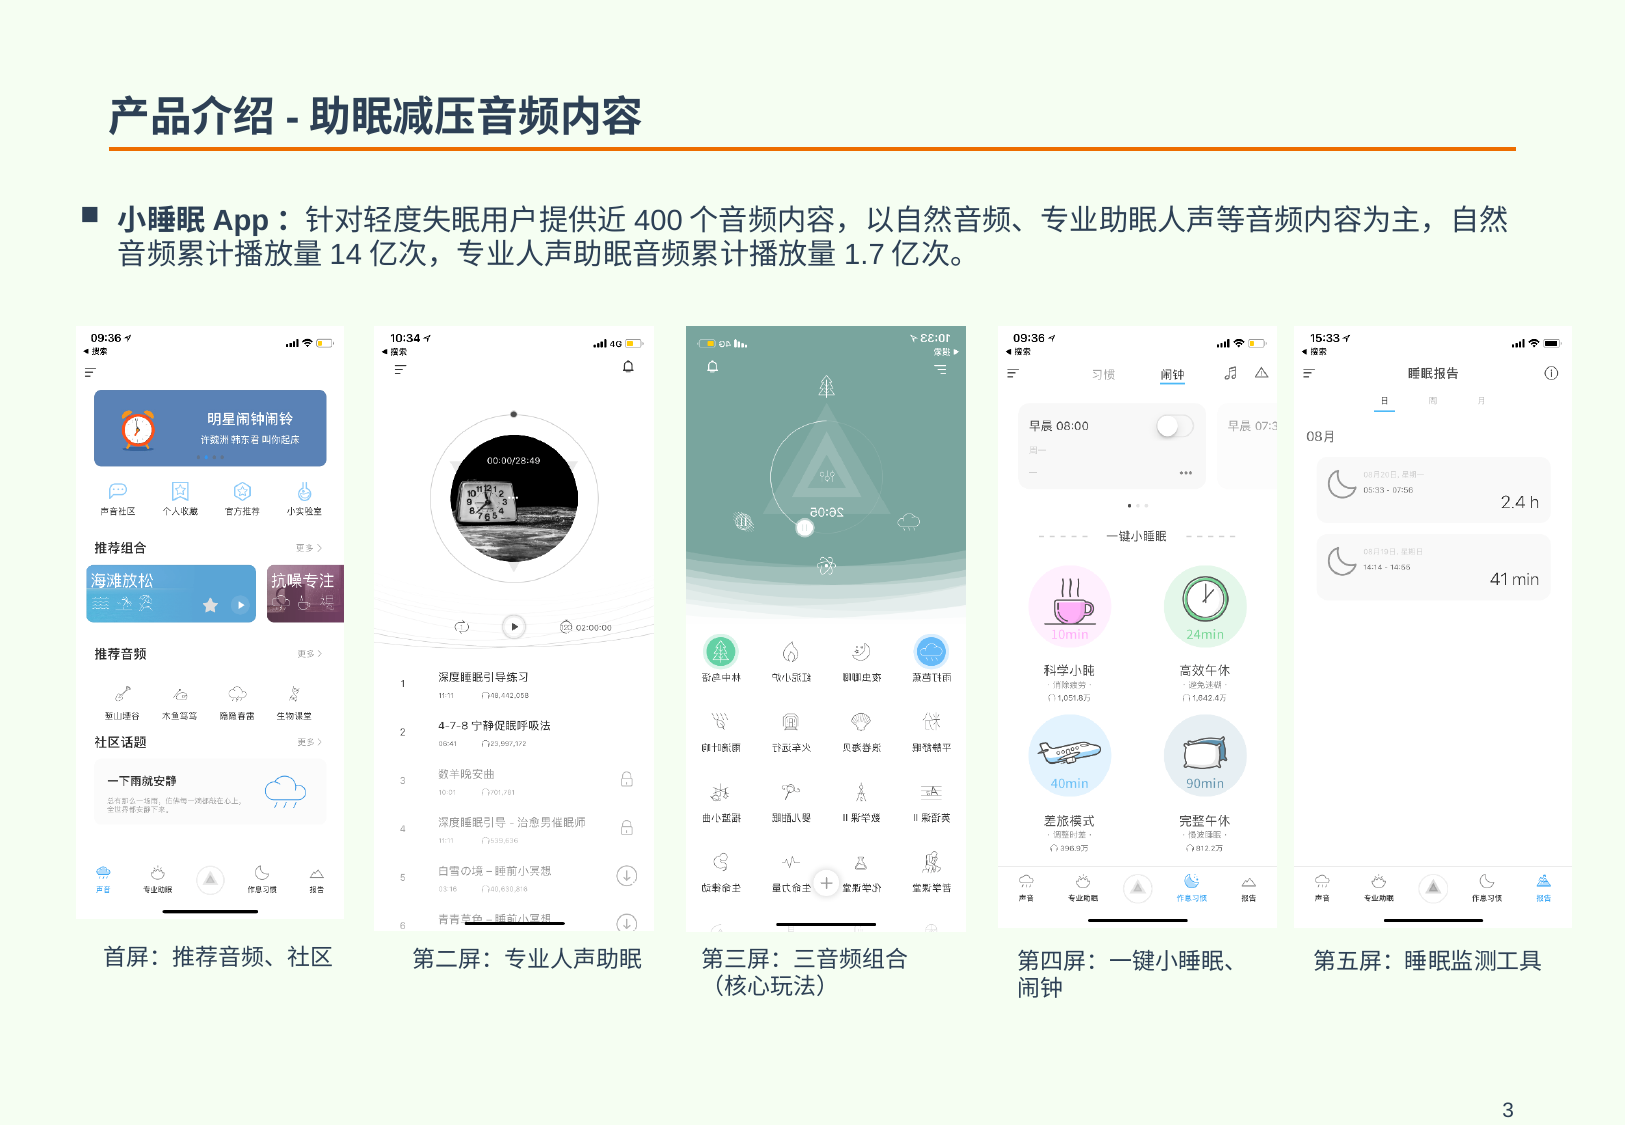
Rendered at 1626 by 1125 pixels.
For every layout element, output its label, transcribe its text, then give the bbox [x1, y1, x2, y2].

list 首屏：推荐音频、社区 [103, 934, 344, 982]
text_box 第五屏：睡眠监测工具 [1313, 938, 1553, 986]
picture [1293, 325, 1572, 928]
text_box 第四屏：一键小睡眠、闹钟 [1017, 938, 1258, 986]
title 产品介绍-助眠减压音频内容 [108, 45, 1517, 145]
text_box 第三屏：三音频组合（核心玩法） [701, 941, 942, 984]
picture [998, 326, 1277, 928]
picture [686, 326, 967, 932]
picture [374, 326, 654, 931]
list 小睡眠App：针对轻度失眠用户提供近400个音频内容，以自然音频、专业助眠人声等音频内容为主，自然音频累计播放量14亿次，专业人声助眠音频累计播放量1.7亿次。 [79, 145, 1517, 291]
text_box 第二屏：专业人声助眠 [412, 939, 652, 984]
picture [76, 326, 344, 919]
